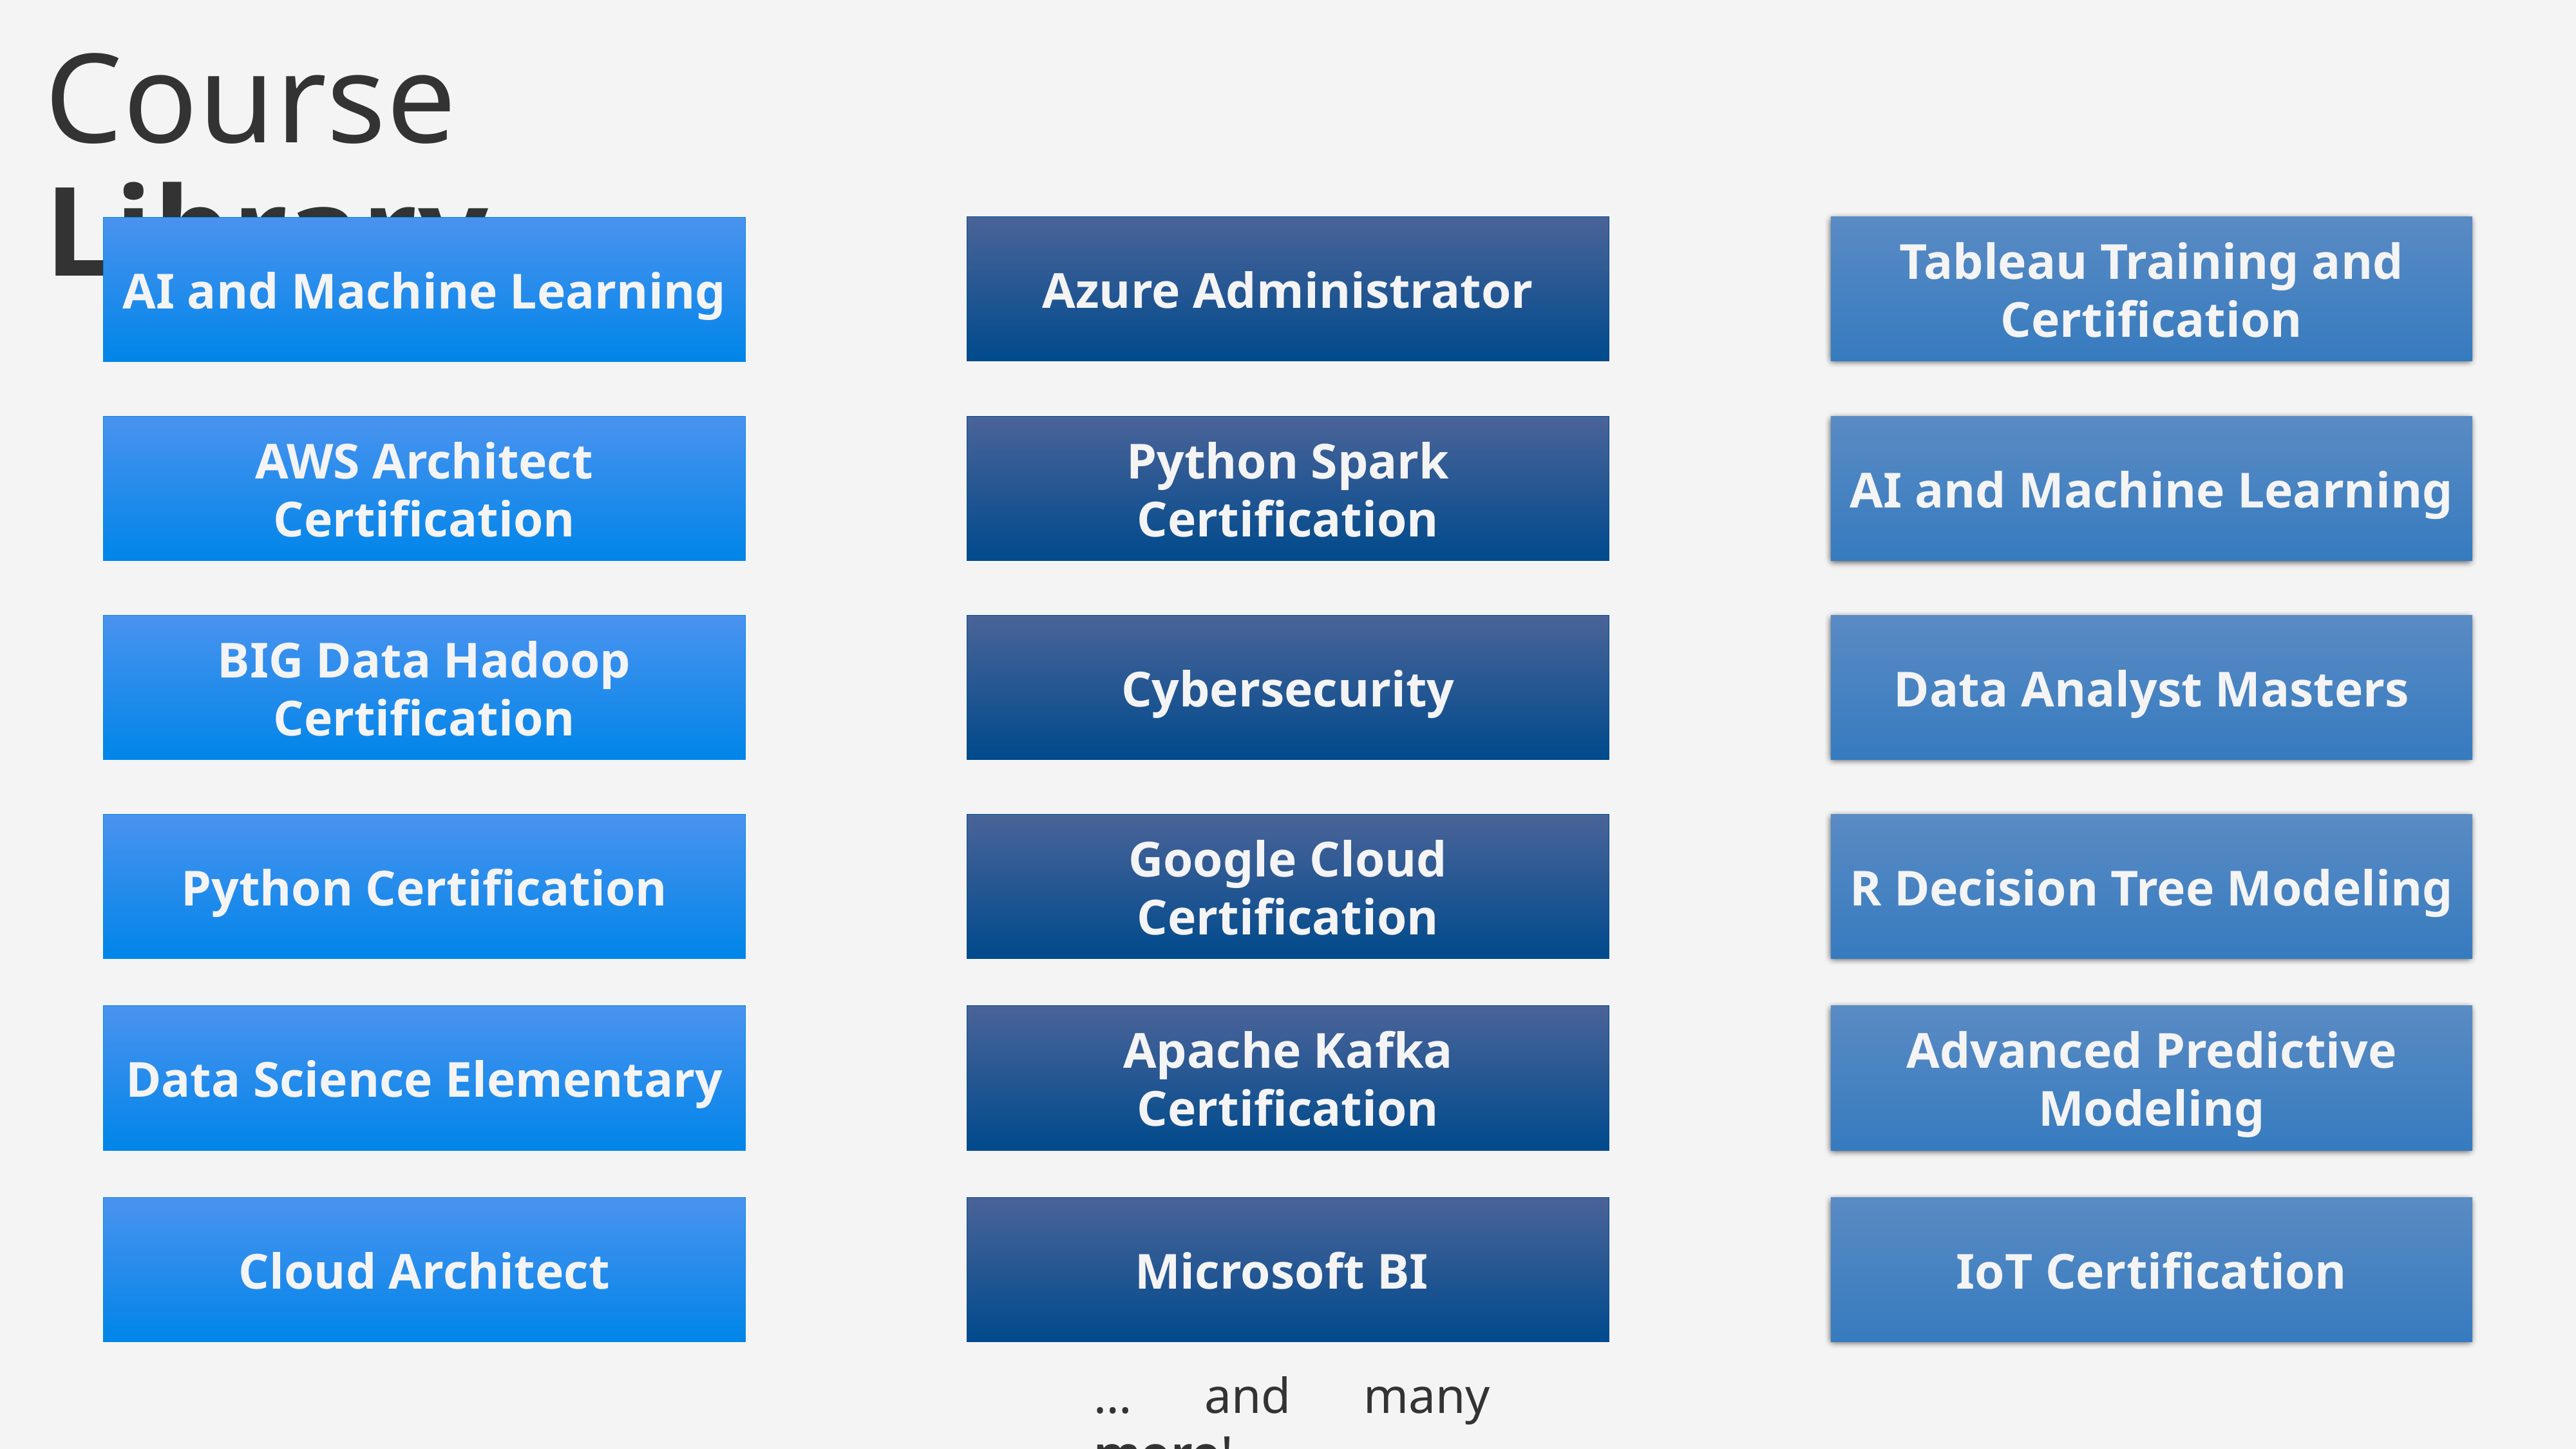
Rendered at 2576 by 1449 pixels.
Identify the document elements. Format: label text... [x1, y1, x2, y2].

text_box Python Certification [103, 814, 746, 959]
text_box … and many more! [1094, 1365, 1491, 1422]
text_box AWS Architect Certification [103, 416, 746, 561]
text_box AI and Machine Learning [1830, 416, 2473, 561]
text_box Google Cloud Certification [967, 814, 1609, 959]
text_box Advanced Predictive Modeling [1830, 1005, 2473, 1151]
text_box Python Spark Certification [967, 416, 1609, 561]
text_box BIG Data Hadoop Certification [103, 615, 746, 760]
text_box Tableau Training and Certification [1830, 216, 2473, 361]
text_box Azure Administrator [967, 216, 1609, 361]
text_box Cybersecurity [967, 615, 1609, 760]
text_box AI and Machine Learning [103, 217, 746, 362]
text_box R Decision Tree Modeling [1830, 814, 2473, 959]
text_box Data Analyst Masters [1830, 615, 2473, 760]
text_box IoT Certification [1830, 1197, 2473, 1342]
text_box Data Science Elementary [103, 1005, 746, 1151]
text_box Microsoft BI [967, 1197, 1609, 1342]
text_box Cloud Architect [103, 1197, 746, 1342]
list Course Library [35, 31, 806, 176]
text_box Apache Kafka Certification [967, 1005, 1609, 1151]
